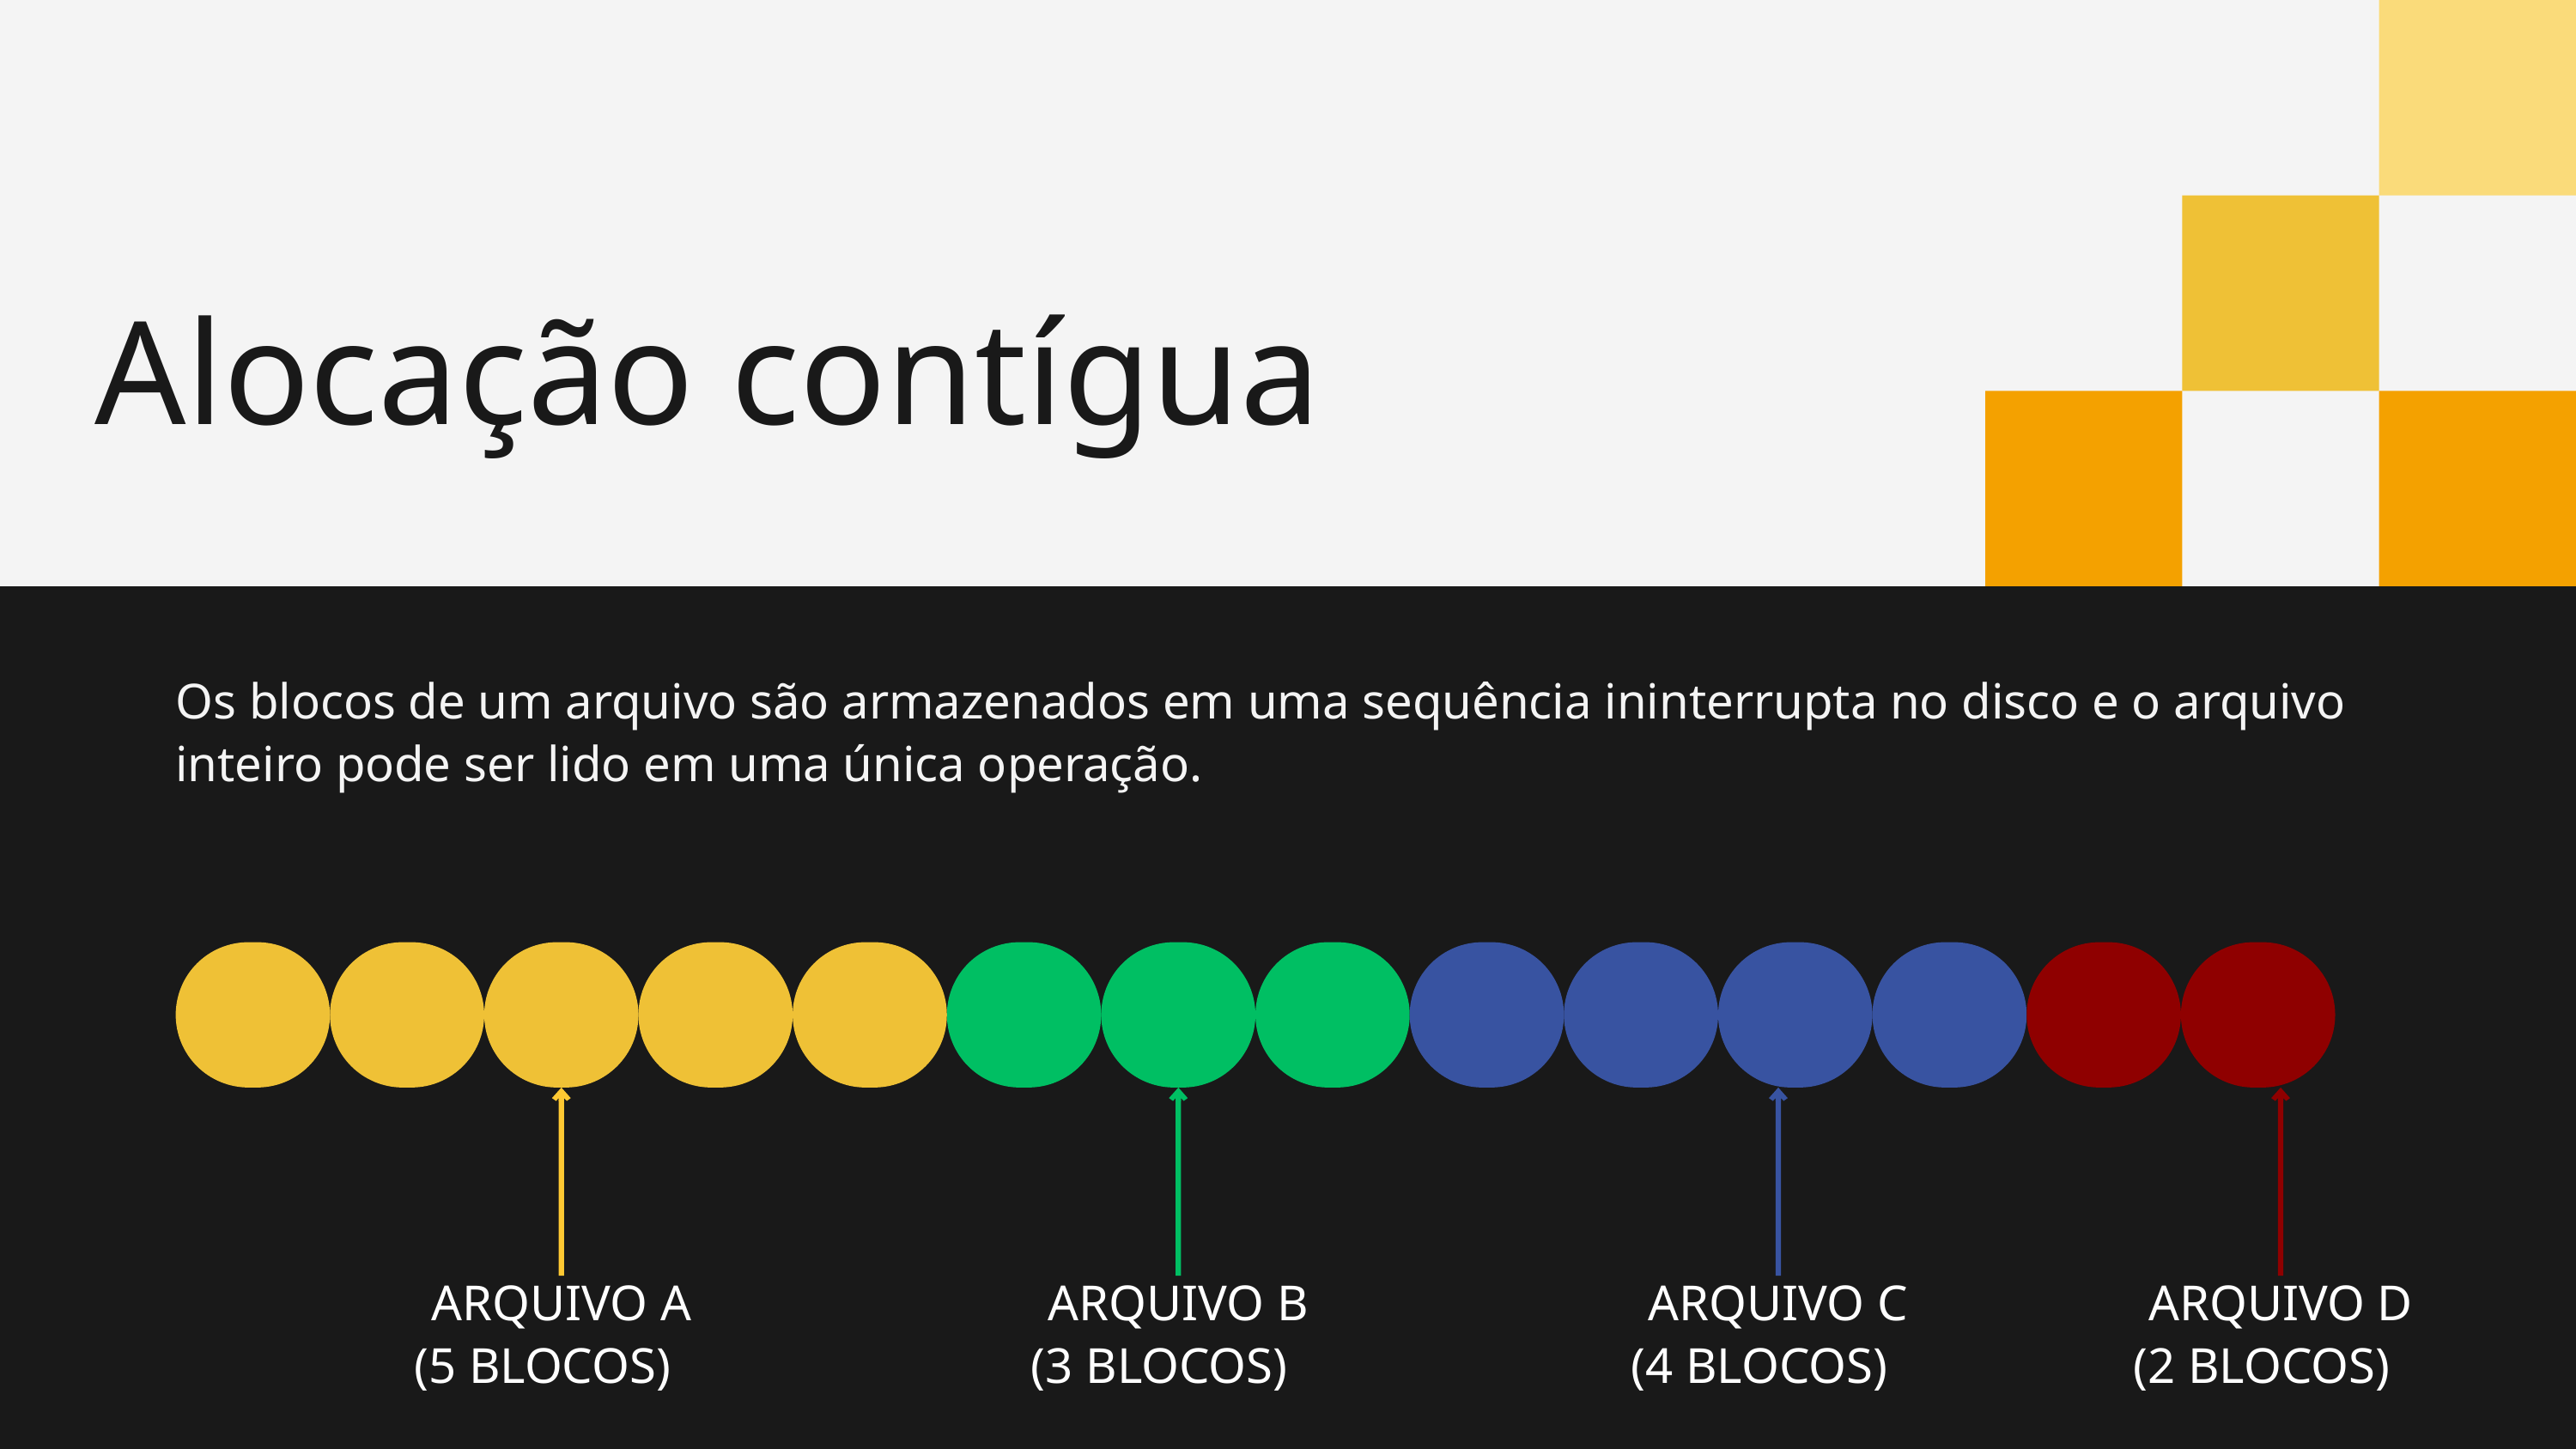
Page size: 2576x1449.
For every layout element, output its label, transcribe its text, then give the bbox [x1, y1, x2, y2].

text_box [638, 942, 790, 1088]
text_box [946, 942, 1099, 1088]
text_box [2379, 391, 2576, 586]
text_box ARQUIVO B (3 BLOCOS) [1030, 1267, 1326, 1394]
text_box Alocação contígua [94, 281, 1631, 453]
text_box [2180, 942, 2336, 1088]
text_box [0, 0, 2379, 586]
text_box ARQUIVO D (2 BLOCOS) [2133, 1267, 2428, 1394]
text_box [792, 942, 945, 1088]
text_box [175, 942, 327, 1088]
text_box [1564, 942, 1716, 1088]
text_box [2026, 942, 2178, 1088]
text_box [1985, 391, 2183, 586]
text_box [483, 942, 636, 1088]
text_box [1255, 942, 1407, 1088]
text_box Os blocos de um arquivo são armazenados em uma sequência ininterrupta no disco e o arquivo inteiro pode ser lido em uma única operação. [175, 665, 2379, 855]
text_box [1101, 942, 1253, 1088]
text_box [1717, 942, 1870, 1088]
text_box [2379, 0, 2576, 196]
text_box ARQUIVO C (4 BLOCOS) [1631, 1267, 1926, 1394]
text_box [2182, 195, 2379, 391]
text_box [2379, 196, 2576, 391]
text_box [1872, 942, 2024, 1088]
text_box ARQUIVO A (5 BLOCOS) [414, 1267, 709, 1394]
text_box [1409, 942, 1561, 1088]
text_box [330, 942, 482, 1088]
